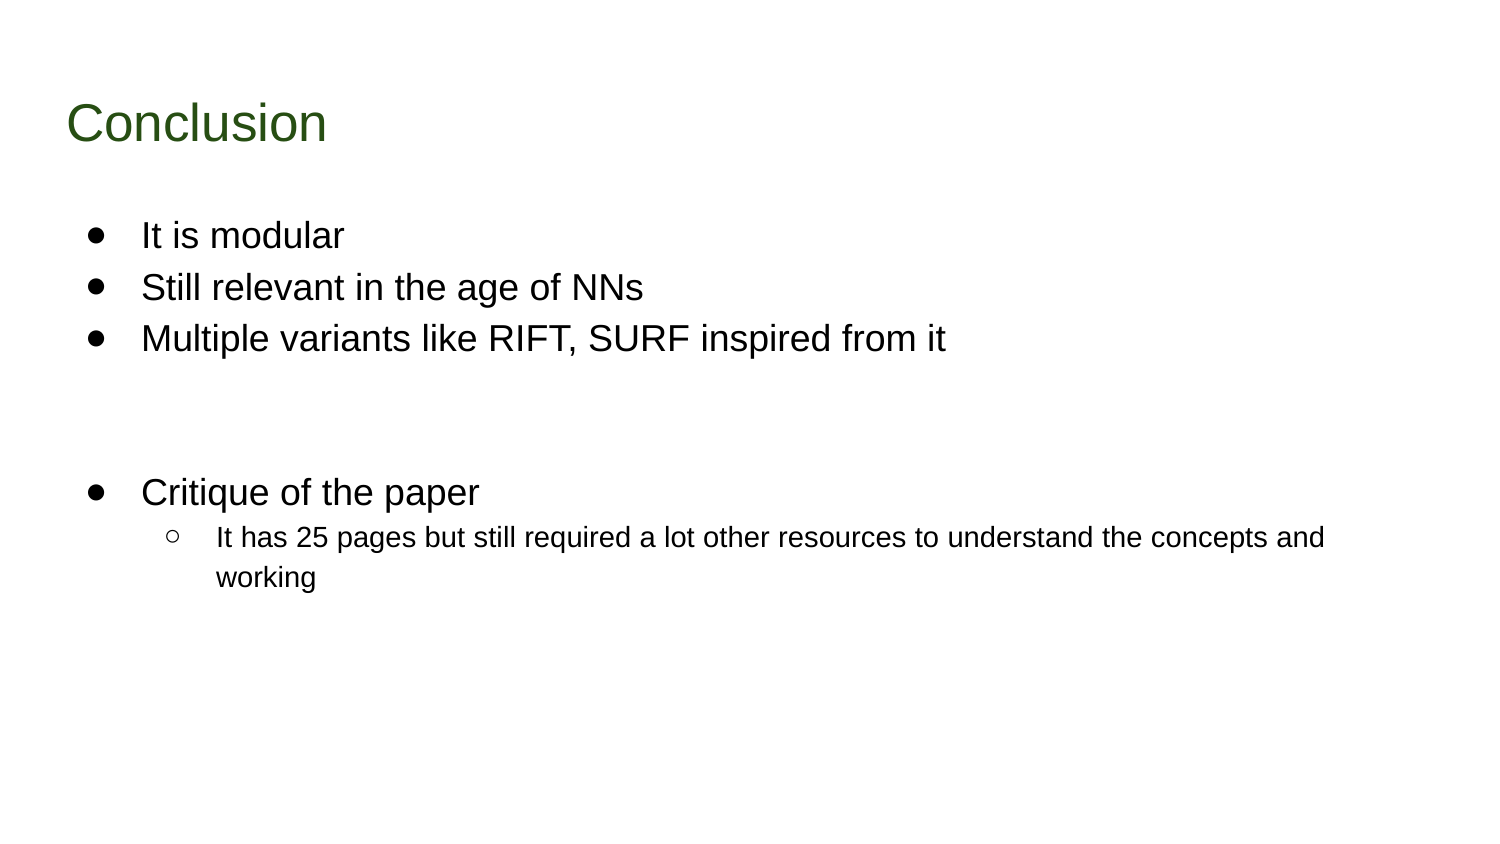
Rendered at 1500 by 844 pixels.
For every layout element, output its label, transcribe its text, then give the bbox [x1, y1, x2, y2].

title Conclusion [51, 72, 1449, 167]
list It is modular Still relevant in the age of NNs Multiple variants like RIFT, SURF inspired from it Critique of the paper It has 25 pages but still required a lot other resources to understand the concepts and working [51, 189, 1449, 750]
